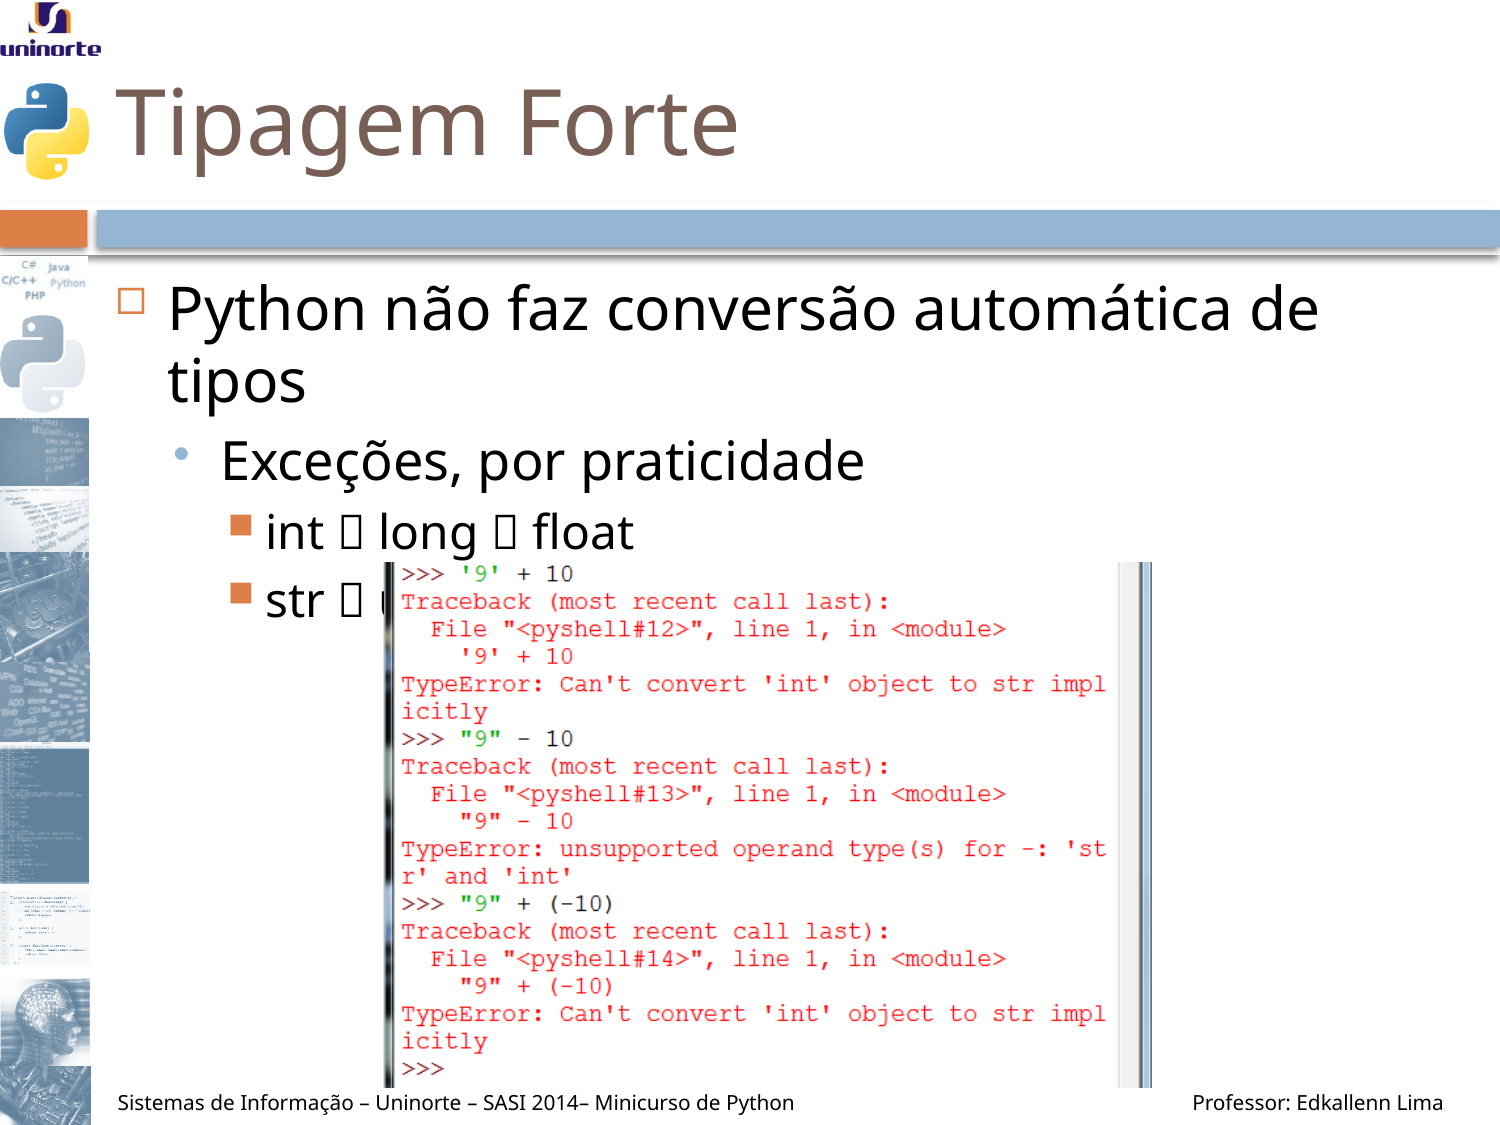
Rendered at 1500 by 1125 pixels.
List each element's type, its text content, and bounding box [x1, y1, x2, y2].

picture [383, 562, 1152, 1088]
picture [4, 80, 95, 183]
picture [0, 2, 101, 56]
list Python não faz conversão automática de tipos Exceções, por praticidade int  long  float str  unicode [100, 262, 1459, 1059]
title Tipagem Forte [100, 37, 1459, 200]
